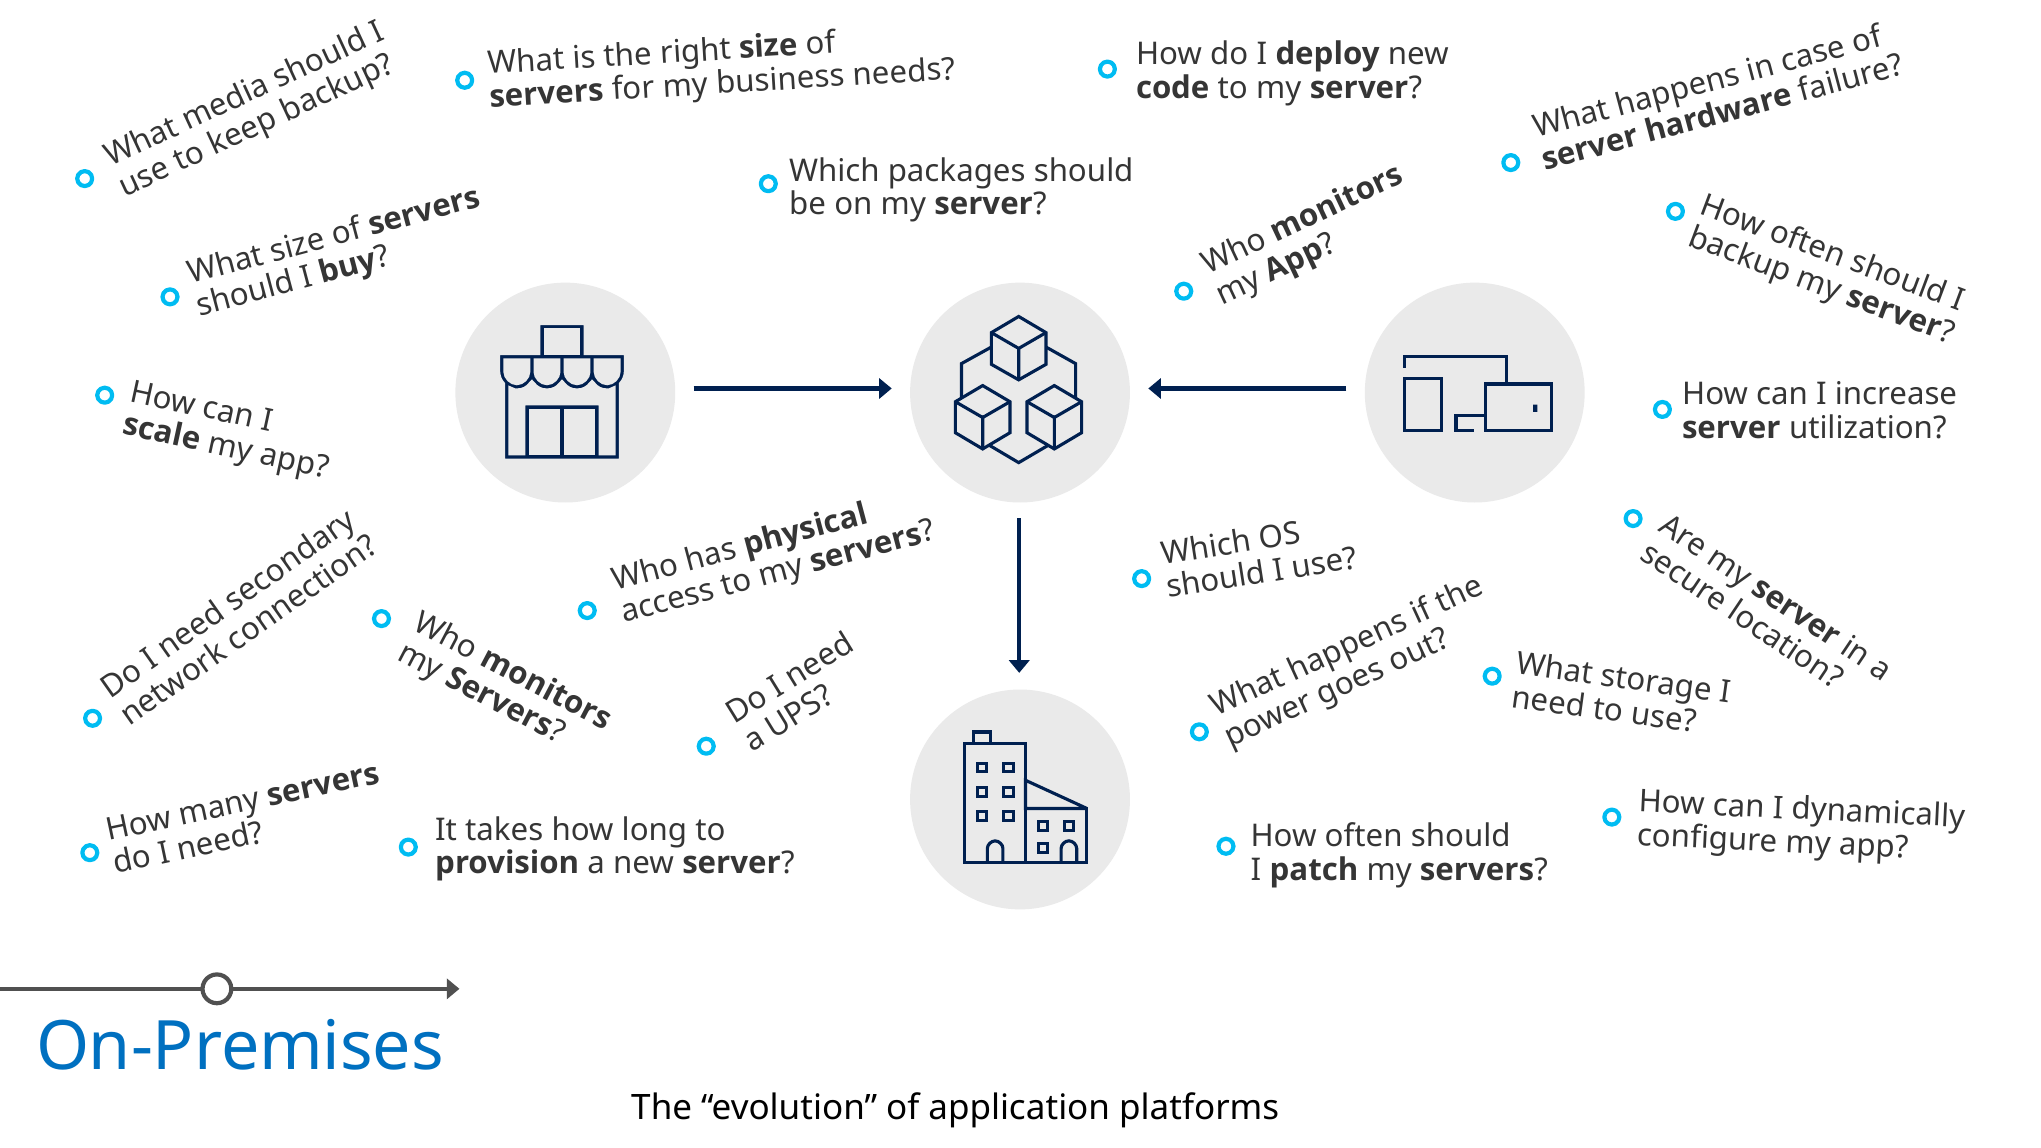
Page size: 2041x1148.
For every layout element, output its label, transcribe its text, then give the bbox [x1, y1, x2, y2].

text_box [698, 738, 714, 754]
text_box [760, 176, 776, 192]
text_box How often should I backup my server? [1667, 176, 1993, 365]
text_box [1484, 668, 1500, 684]
text_box [579, 603, 595, 619]
text_box [1604, 809, 1620, 825]
text_box [1099, 61, 1115, 77]
text_box [162, 289, 178, 305]
text_box [82, 845, 98, 861]
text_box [909, 282, 1131, 503]
text_box Who monitors my App? [1179, 140, 1446, 325]
text_box It takes how long to provision a new server? [420, 805, 810, 888]
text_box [1364, 282, 1585, 503]
text_box Who has physical access to my servers? [592, 476, 955, 641]
text_box [1667, 203, 1683, 219]
text_box How can I scale my app? [104, 364, 356, 496]
text_box [1176, 283, 1192, 299]
text_box How can I dynamically configure my app? [1621, 776, 1981, 876]
text_box How many servers do I need? [86, 744, 414, 891]
text_box Do I need secondary network connection? [78, 486, 400, 747]
text_box [97, 387, 113, 403]
text_box [457, 72, 473, 88]
text_box [201, 973, 232, 988]
text_box What size of servers should I buy? [167, 166, 517, 334]
text_box What happens if the power goes out? [1188, 552, 1526, 767]
text_box How often should I patch my servers? [1235, 812, 1563, 895]
text_box How do I deploy new code to my server? [1121, 30, 1472, 113]
text_box [1191, 724, 1207, 740]
text_box Are my server in a secure location? [1618, 493, 1921, 735]
text_box [373, 611, 389, 627]
text_box [85, 710, 101, 726]
text_box What storage I need to use? [1493, 637, 1873, 770]
text_box [77, 171, 93, 187]
text_box Which packages should be on my server? [774, 146, 1149, 229]
text_box [1625, 511, 1641, 527]
text_box Which OS should I use? [1142, 498, 1375, 614]
text_box On-Premises [5, 986, 474, 1108]
text_box How can I increase server utilization? [1667, 370, 1981, 453]
text_box [1503, 155, 1519, 171]
text_box [1654, 401, 1670, 417]
text_box [1134, 571, 1150, 587]
text_box Who monitors my Servers? [376, 592, 641, 784]
text_box What media should I use to keep backup? [82, 0, 427, 217]
text_box [400, 839, 416, 855]
text_box [201, 990, 232, 1004]
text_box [909, 689, 1131, 910]
text_box What is the right size of servers for my business needs? [471, 10, 972, 123]
text_box The “evolution” of application platforms [616, 1081, 1411, 1136]
text_box [1218, 838, 1234, 854]
text_box Do I need a UPS? [703, 608, 901, 773]
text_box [455, 282, 676, 503]
text_box What happens in case of server hardware failure? [1513, 4, 1923, 188]
